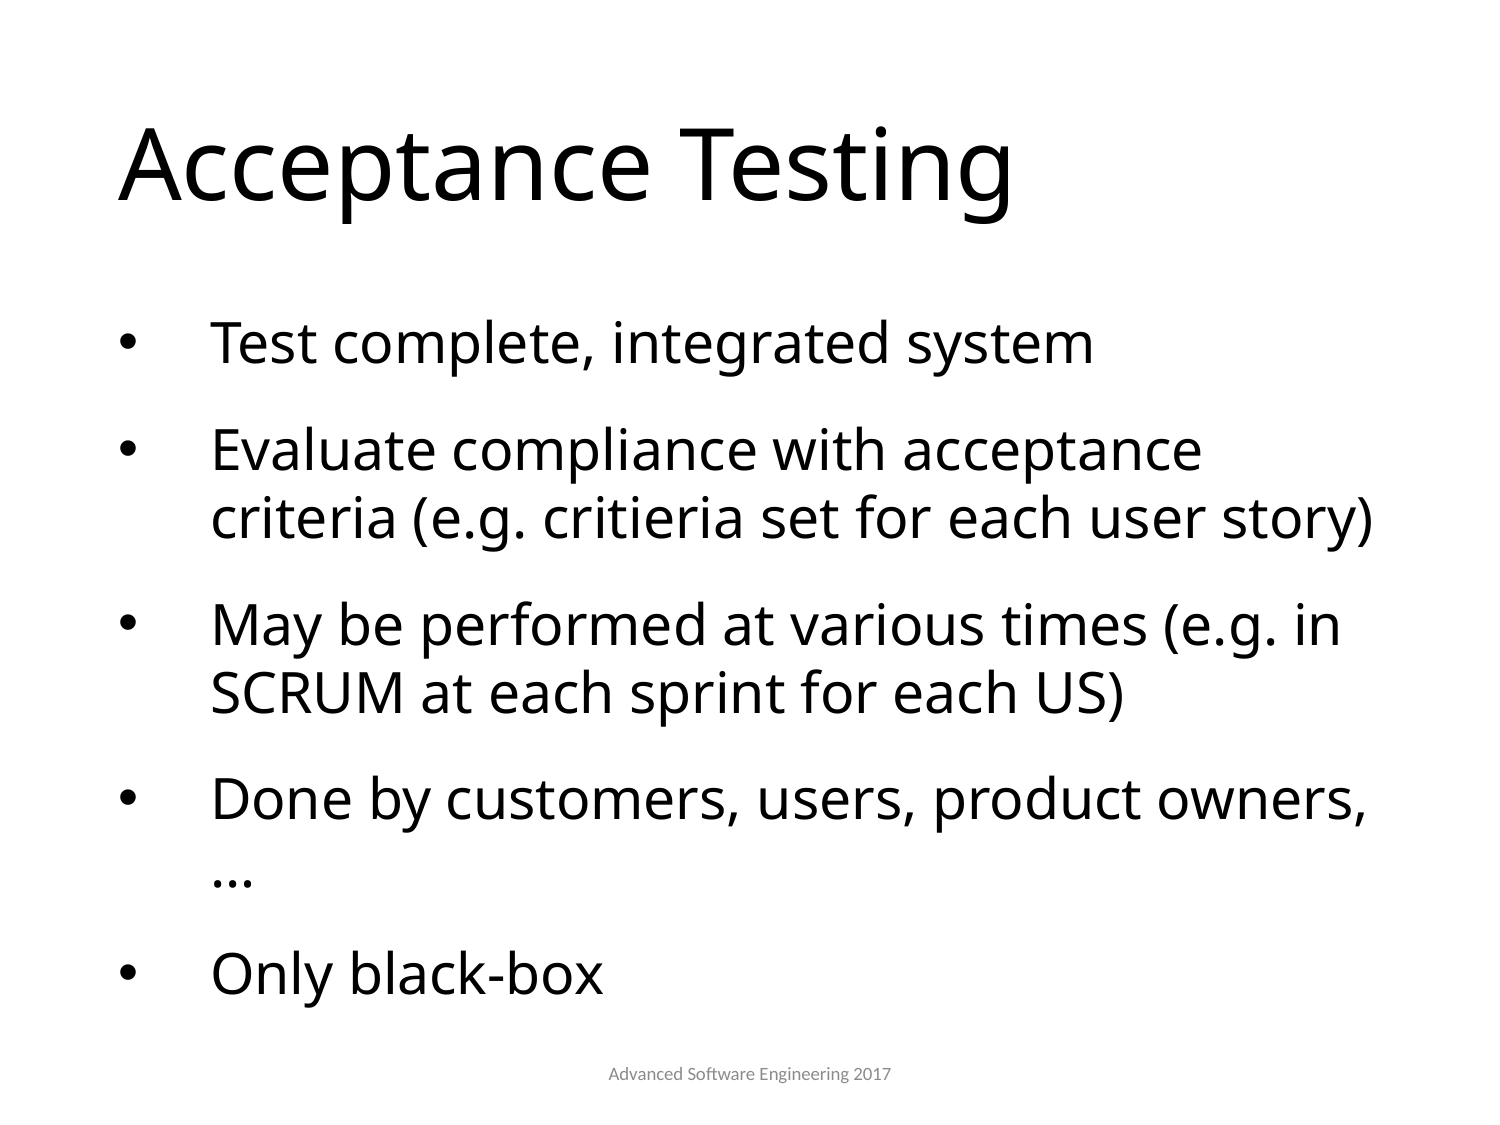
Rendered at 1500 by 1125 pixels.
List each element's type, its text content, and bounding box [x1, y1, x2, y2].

list Test complete, integrated system Evaluate compliance with acceptance criteria (e.g. critieria set for each user story) May be performed at various times (e.g. in SCRUM at each sprint for each US) Done by customers, users, product owners, … Only black-box [103, 299, 1397, 1014]
footer Advanced Software Engineering 2017 [496, 1042, 1004, 1103]
title Acceptance Testing [103, 59, 1397, 278]
